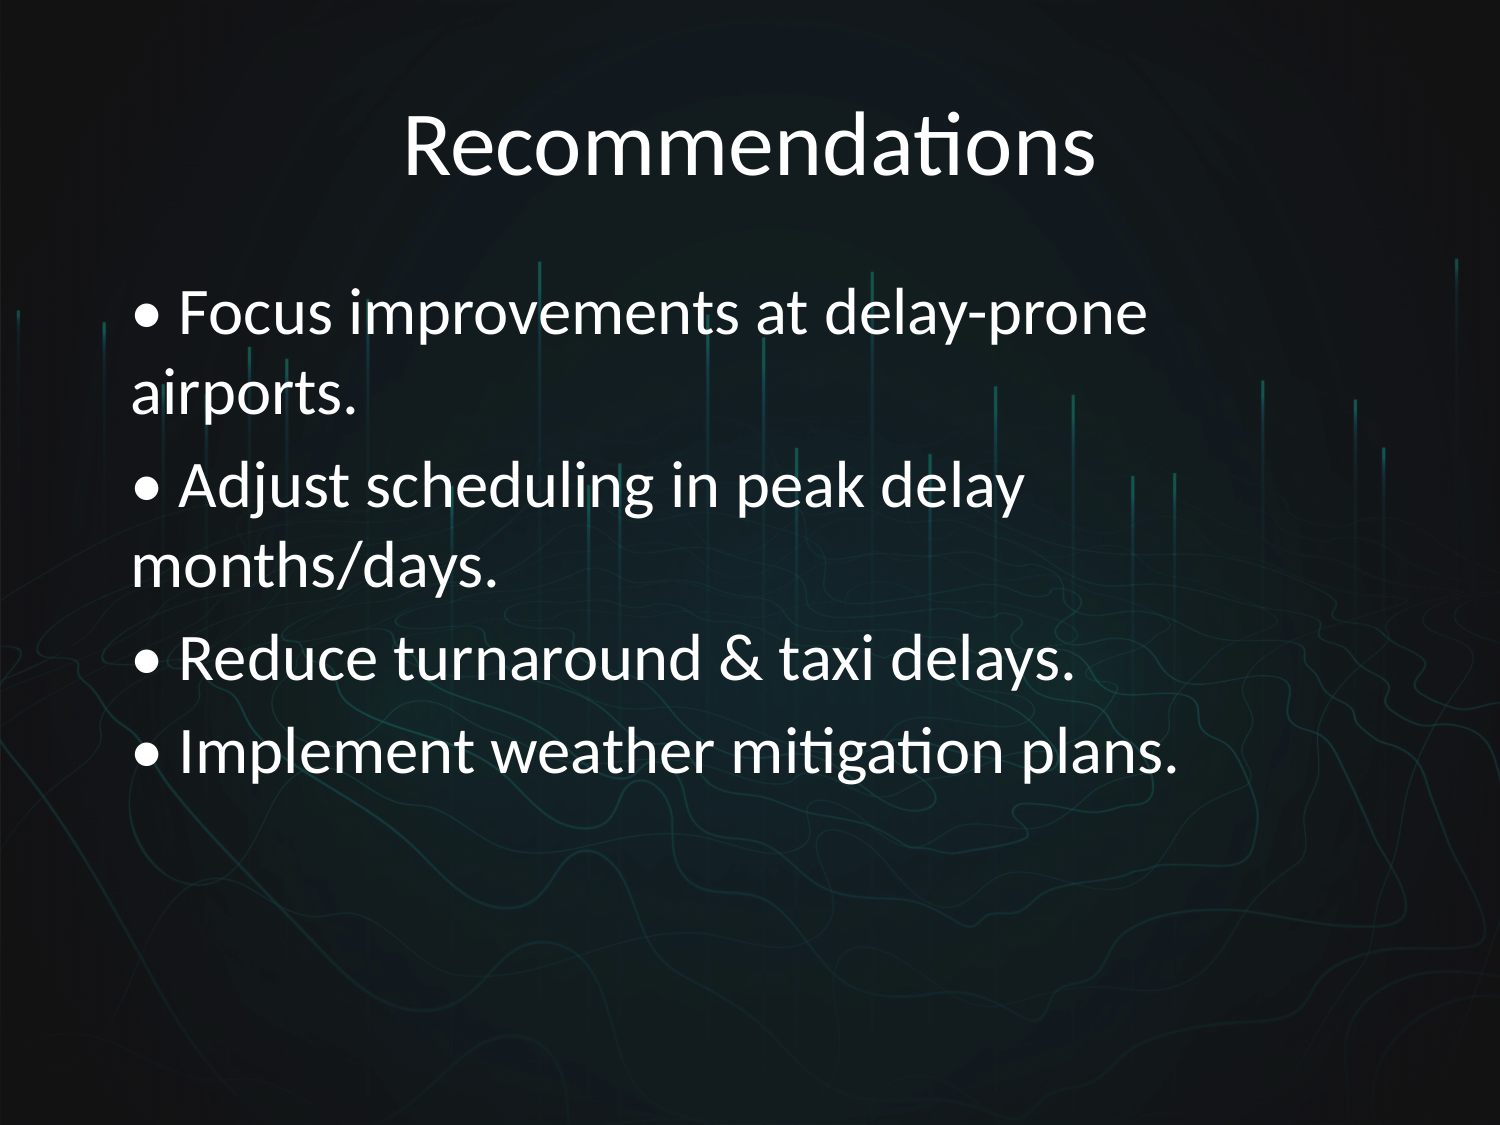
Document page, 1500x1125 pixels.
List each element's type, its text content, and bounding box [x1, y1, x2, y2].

picture [0, 0, 1500, 1125]
list • Focus improvements at delay-prone airports. • Adjust scheduling in peak delay months/days. • Reduce turnaround & taxi delays. • Implement weather mitigation plans. [115, 260, 1385, 960]
title Recommendations [75, 45, 1425, 233]
